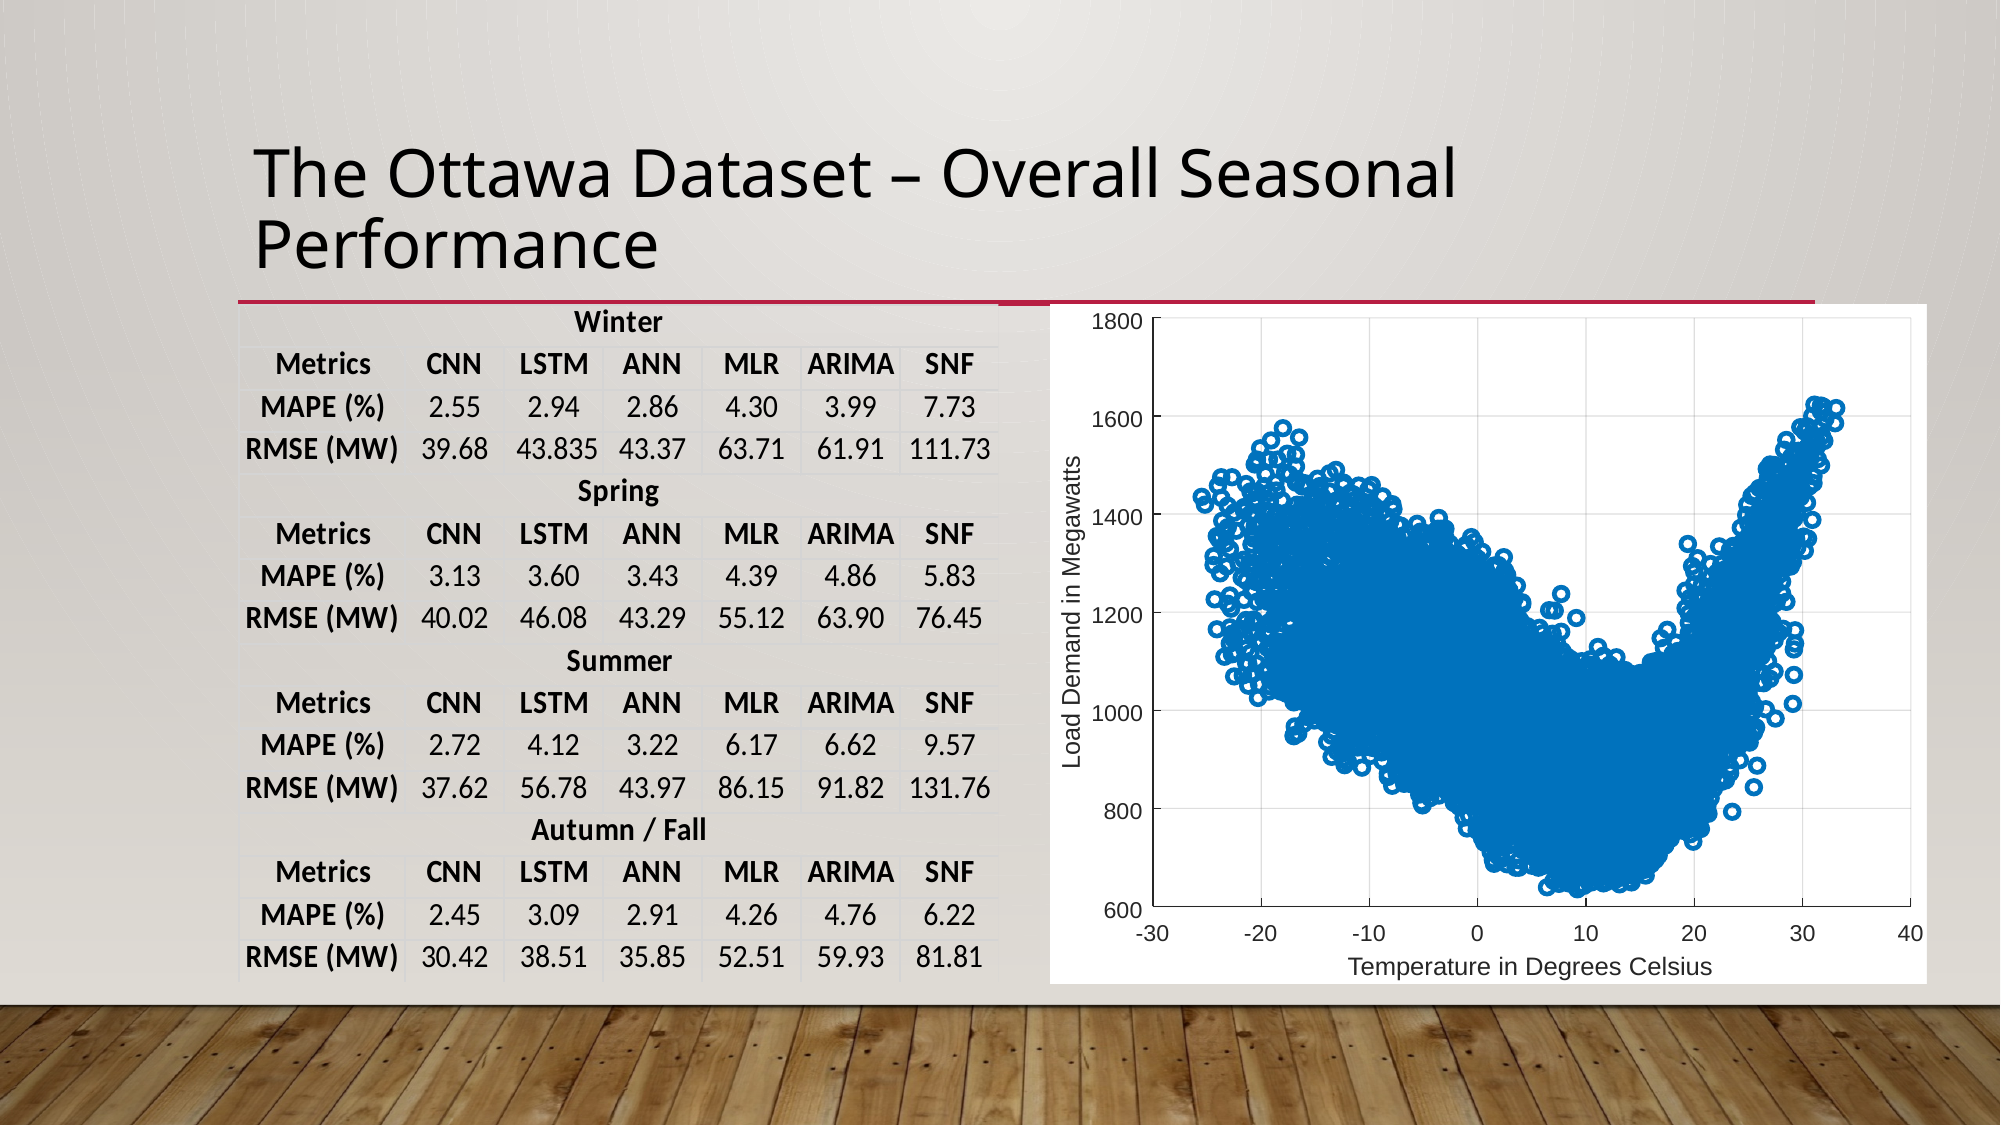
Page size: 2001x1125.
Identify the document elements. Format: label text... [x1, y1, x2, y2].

picture [1049, 303, 1927, 984]
picture [0, 1005, 2000, 1125]
picture [237, 303, 1001, 984]
title The Ottawa Dataset – Overall Seasonal Performance [238, 131, 1814, 305]
